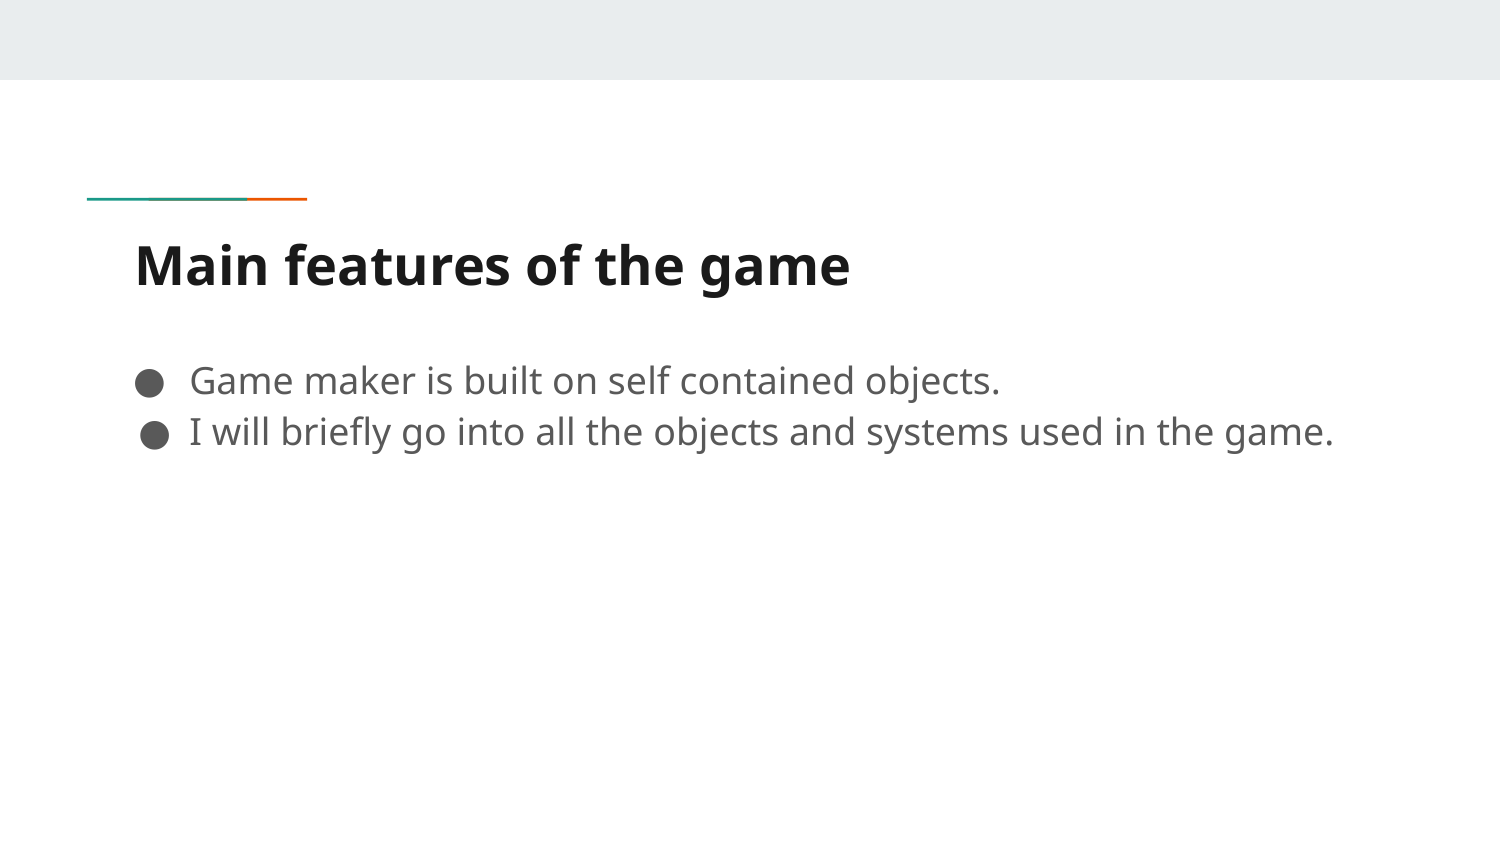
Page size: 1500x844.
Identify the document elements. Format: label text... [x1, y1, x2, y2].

title Main features of the game [119, 216, 1381, 305]
list Game maker is built on self contained objects. I will briefly go into all the objects and systems used in the game. [99, 334, 1361, 706]
